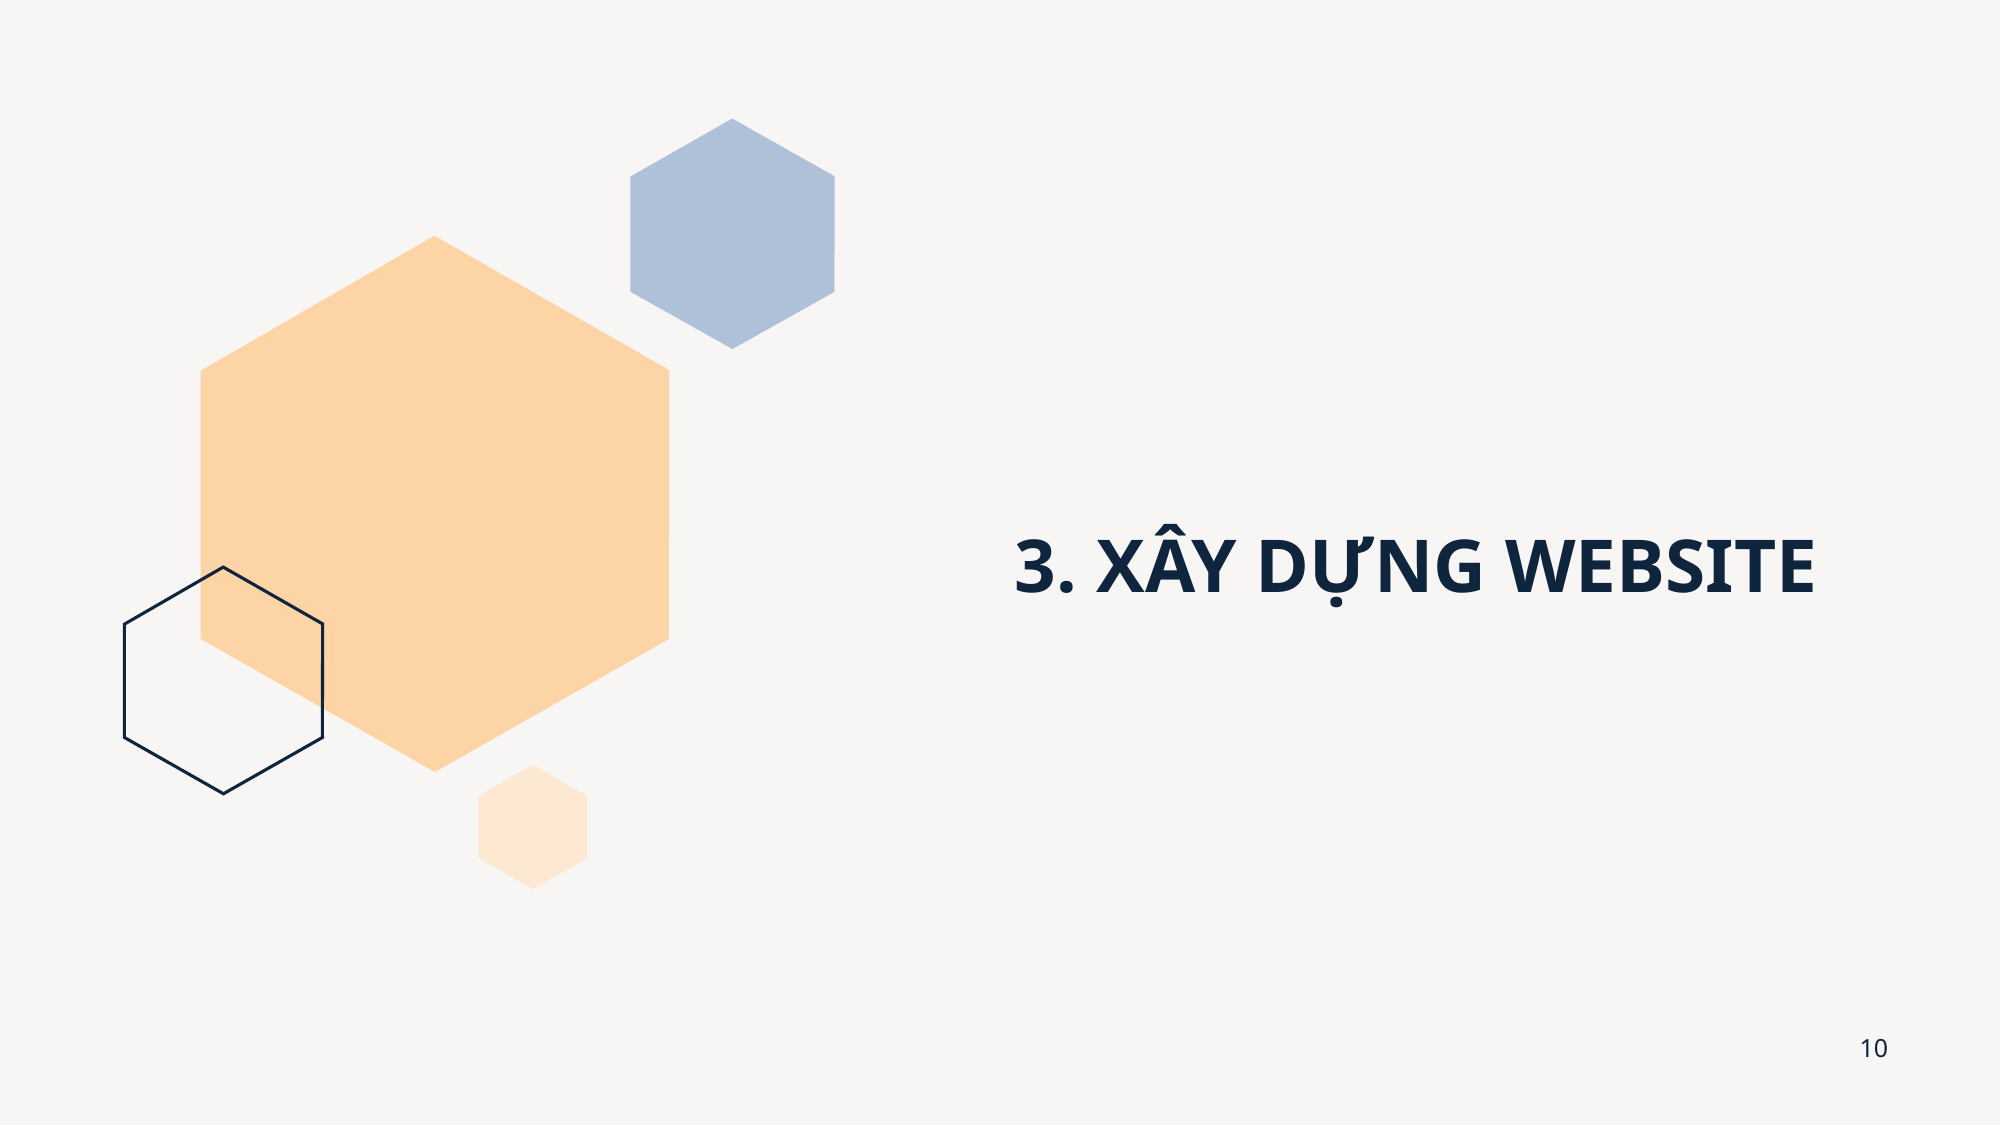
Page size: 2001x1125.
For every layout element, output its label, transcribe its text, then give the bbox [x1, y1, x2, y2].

slide_number 10 [1836, 1020, 1912, 1080]
title 3. XÂY DỰNG WEBSITE [999, 508, 1912, 617]
